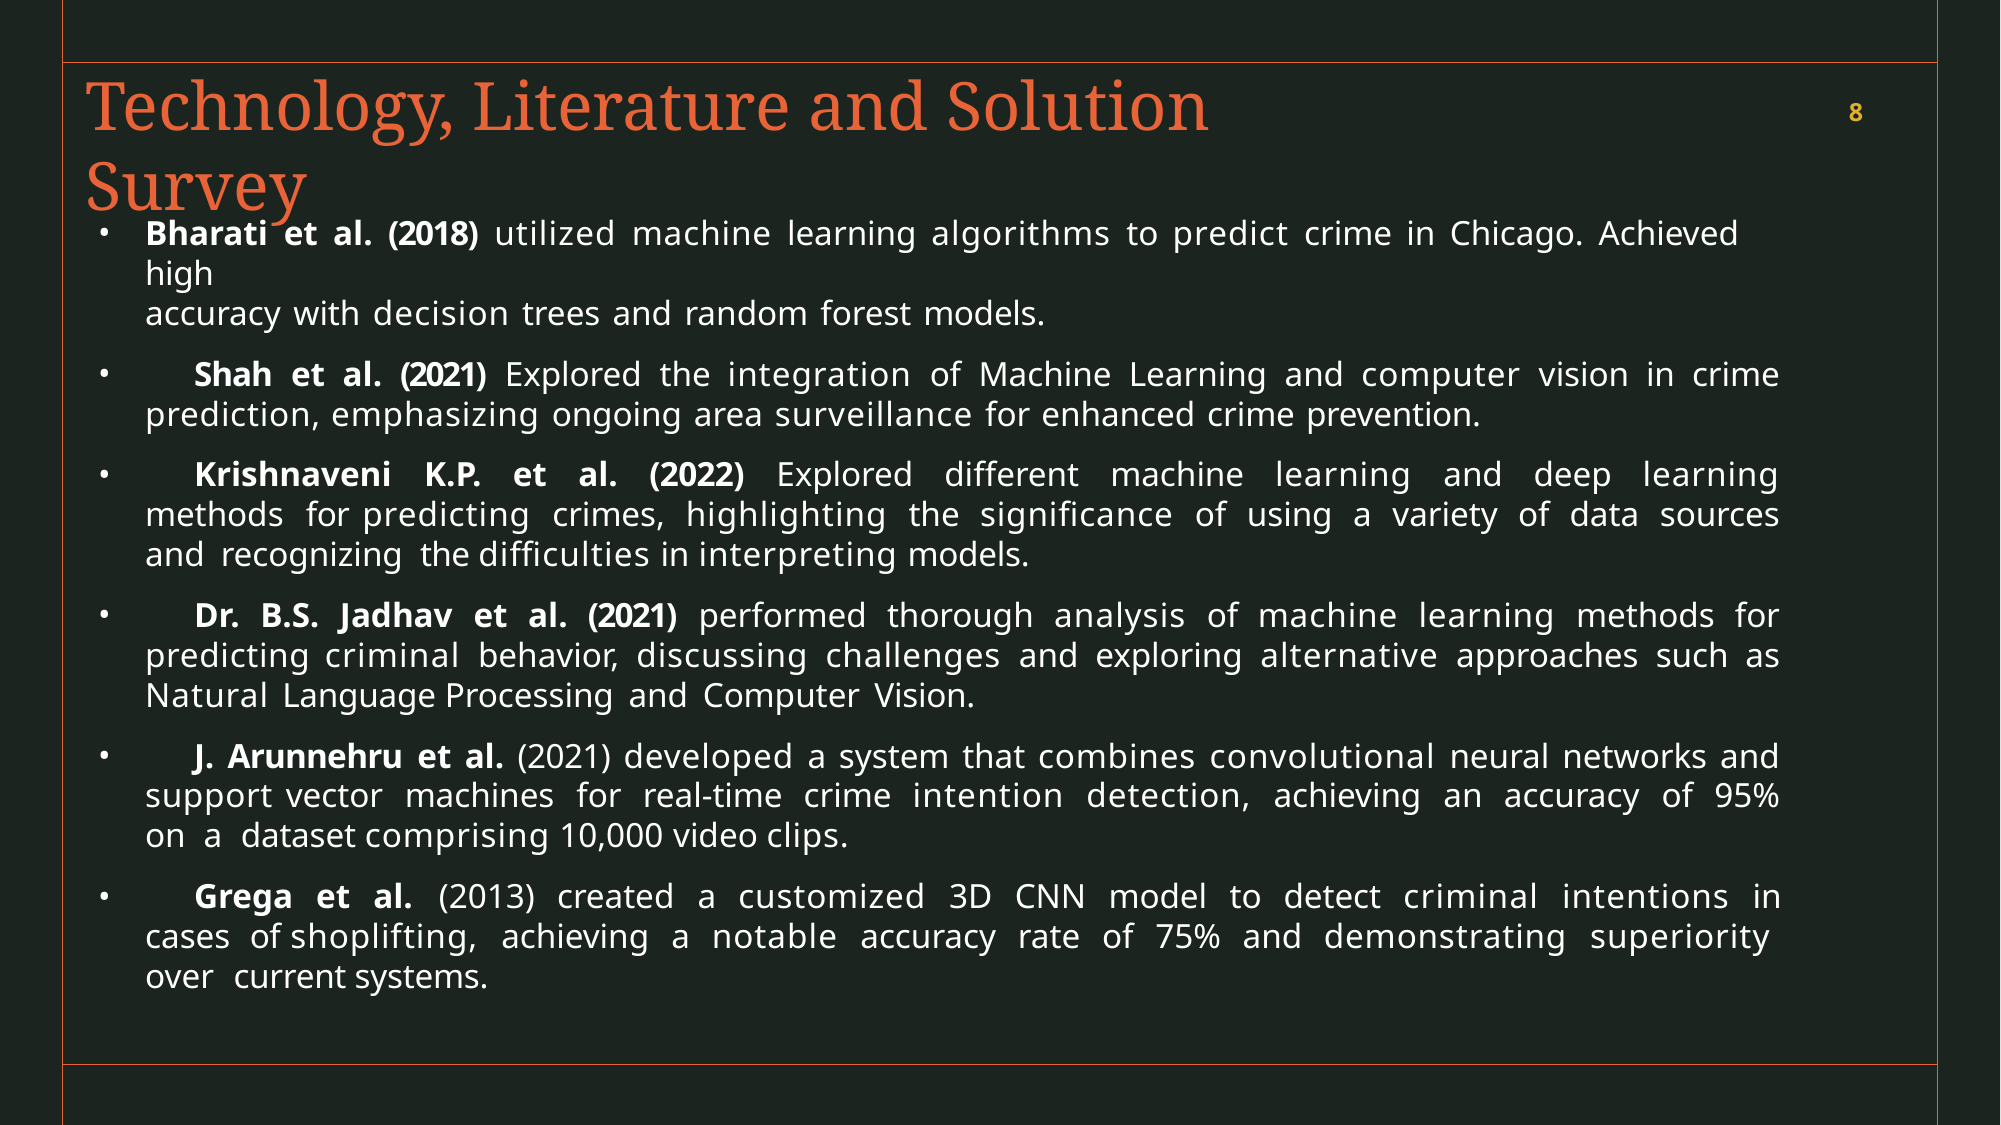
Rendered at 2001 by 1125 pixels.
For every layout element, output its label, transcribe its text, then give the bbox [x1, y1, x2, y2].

text_box 8 [1846, 93, 1865, 126]
text_box Bharati et al. (2018) utilized machine learning algorithms to predict crime in Chicago. Achieved high accuracy with decision trees and random forest models. Shah et al. (2021) Explored the integration of Machine Learning and computer vision in crime prediction, emphasizing ongoing area surveillance for enhanced crime prevention. Krishnaveni K.P. et al. (2022) Explored different machine learning and deep learning methods for predicting crimes, highlighting the significance of using a variety of data sources and recognizing the difficulties in interpreting models. Dr. B.S. Jadhav et al. (2021) performed thorough analysis of machine learning methods for predicting criminal behavior, discussing challenges and exploring alternative approaches such as Natural Language Processing and Computer Vision. J. Arunnehru et al. (2021) developed a system that combines convolutional neural networks and support vector machines for real-time crime intention detection, achieving an accuracy of 95% on a dataset comprising 10,000 video clips. Grega et al. (2013) created a customized 3D CNN model to detect criminal intentions in cases of shoplifting, achieving a notable accuracy rate of 75% and demonstrating superiority over current systems. [96, 209, 1783, 996]
title Technology, Literature and Solution Survey [83, 61, 1345, 252]
